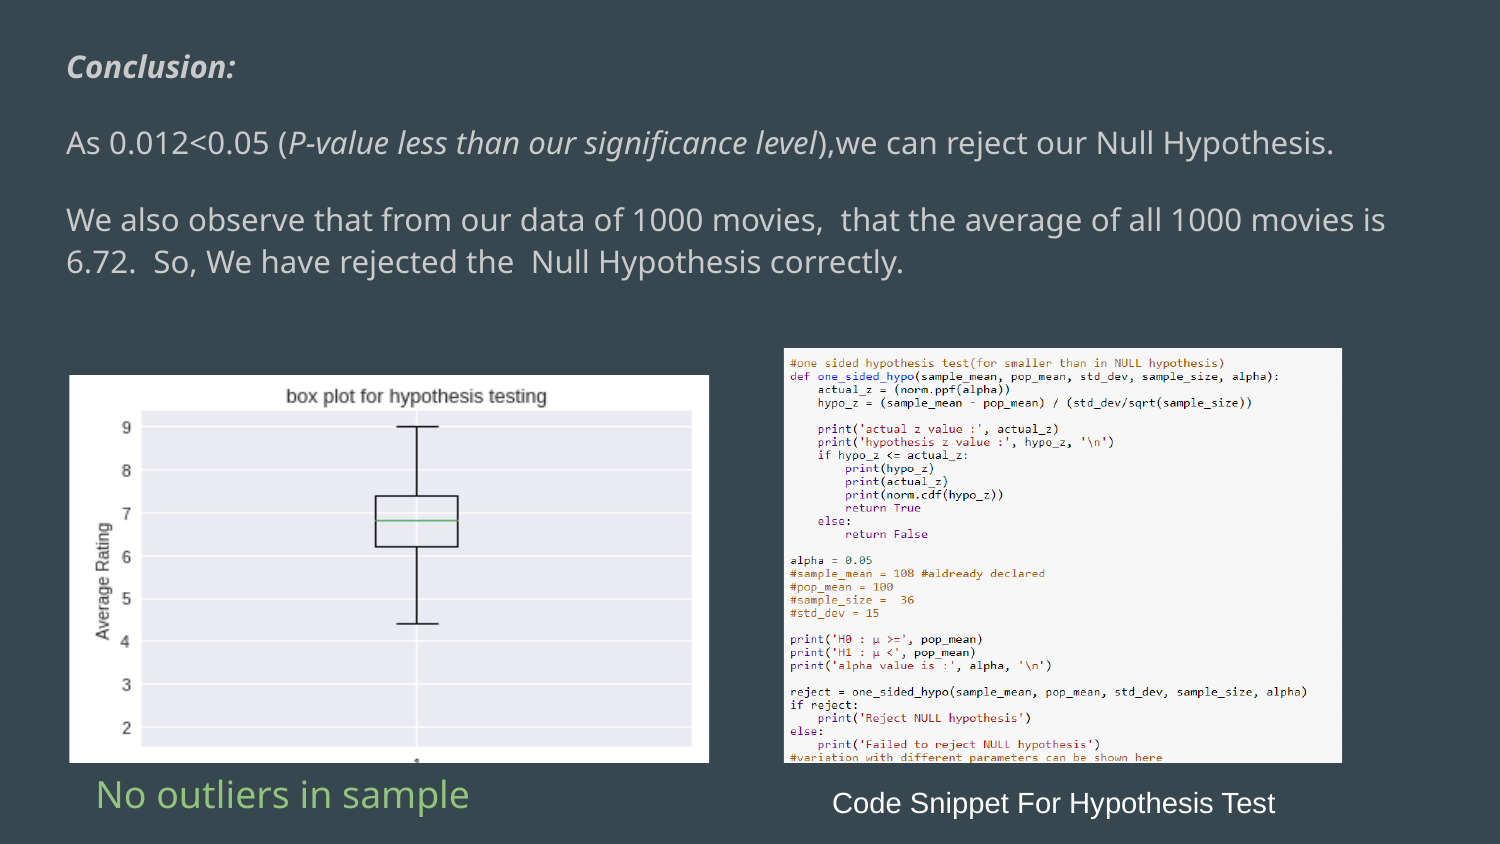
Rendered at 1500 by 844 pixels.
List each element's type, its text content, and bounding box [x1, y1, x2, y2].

text_box Code Snippet For Hypothesis Test [817, 771, 1310, 834]
list Conclusion: As 0.012<0.05 (P-value less than our significance level),we can reject our Null Hypothesis. We also observe that from our data of 1000 movies, that the average of all 1000 movies is 6.72. So, We have rejected the Null Hypothesis correctly. [51, 26, 1449, 467]
picture [783, 348, 1343, 763]
picture [69, 375, 710, 763]
text_box No outliers in sample [80, 756, 802, 844]
